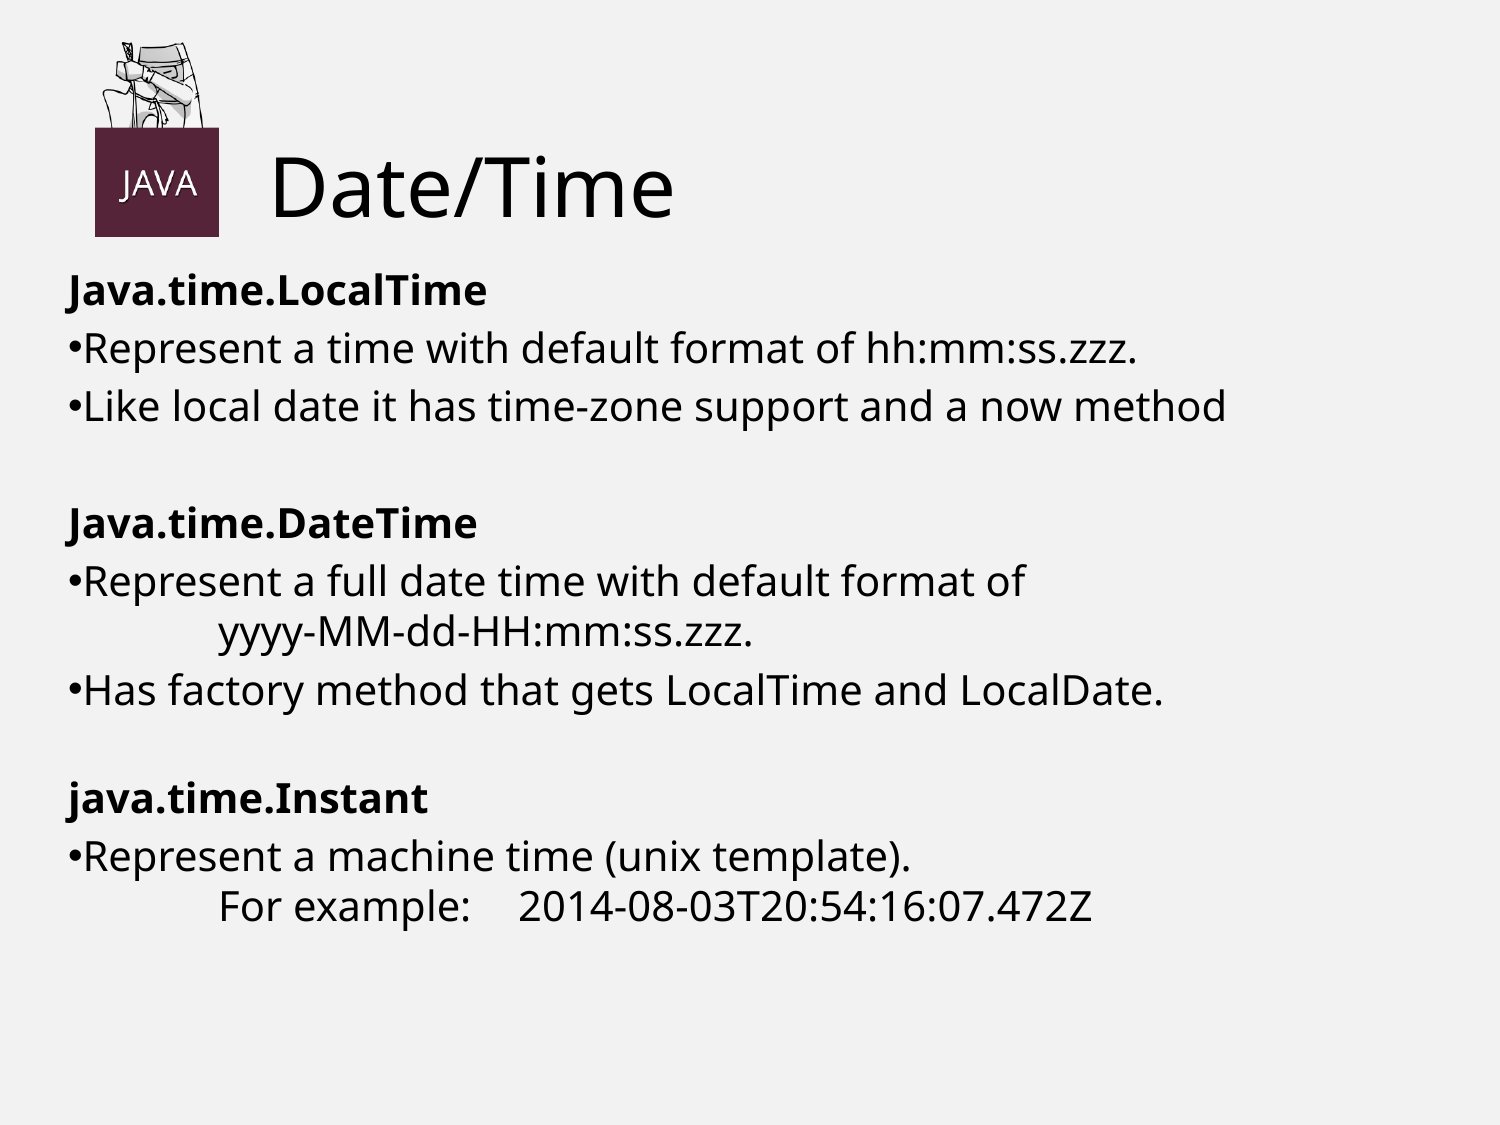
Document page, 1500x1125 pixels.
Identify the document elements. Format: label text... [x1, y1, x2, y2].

picture [95, 42, 219, 238]
text_box Java.time.LocalTime Represent a time with default format of hh:mm:ss.zzz. Like local date it has time-zone support and a now method Java.time.DateTime Represent a full date time with default format of yyyy-MM-dd-HH:mm:ss.zzz. Has factory method that gets LocalTime and LocalDate. java.time.Instant Represent a machine time (unix template). For example: 2014-08-03T20:54:16:07.472Z [53, 255, 1436, 681]
title Date/Time [253, 90, 1500, 279]
